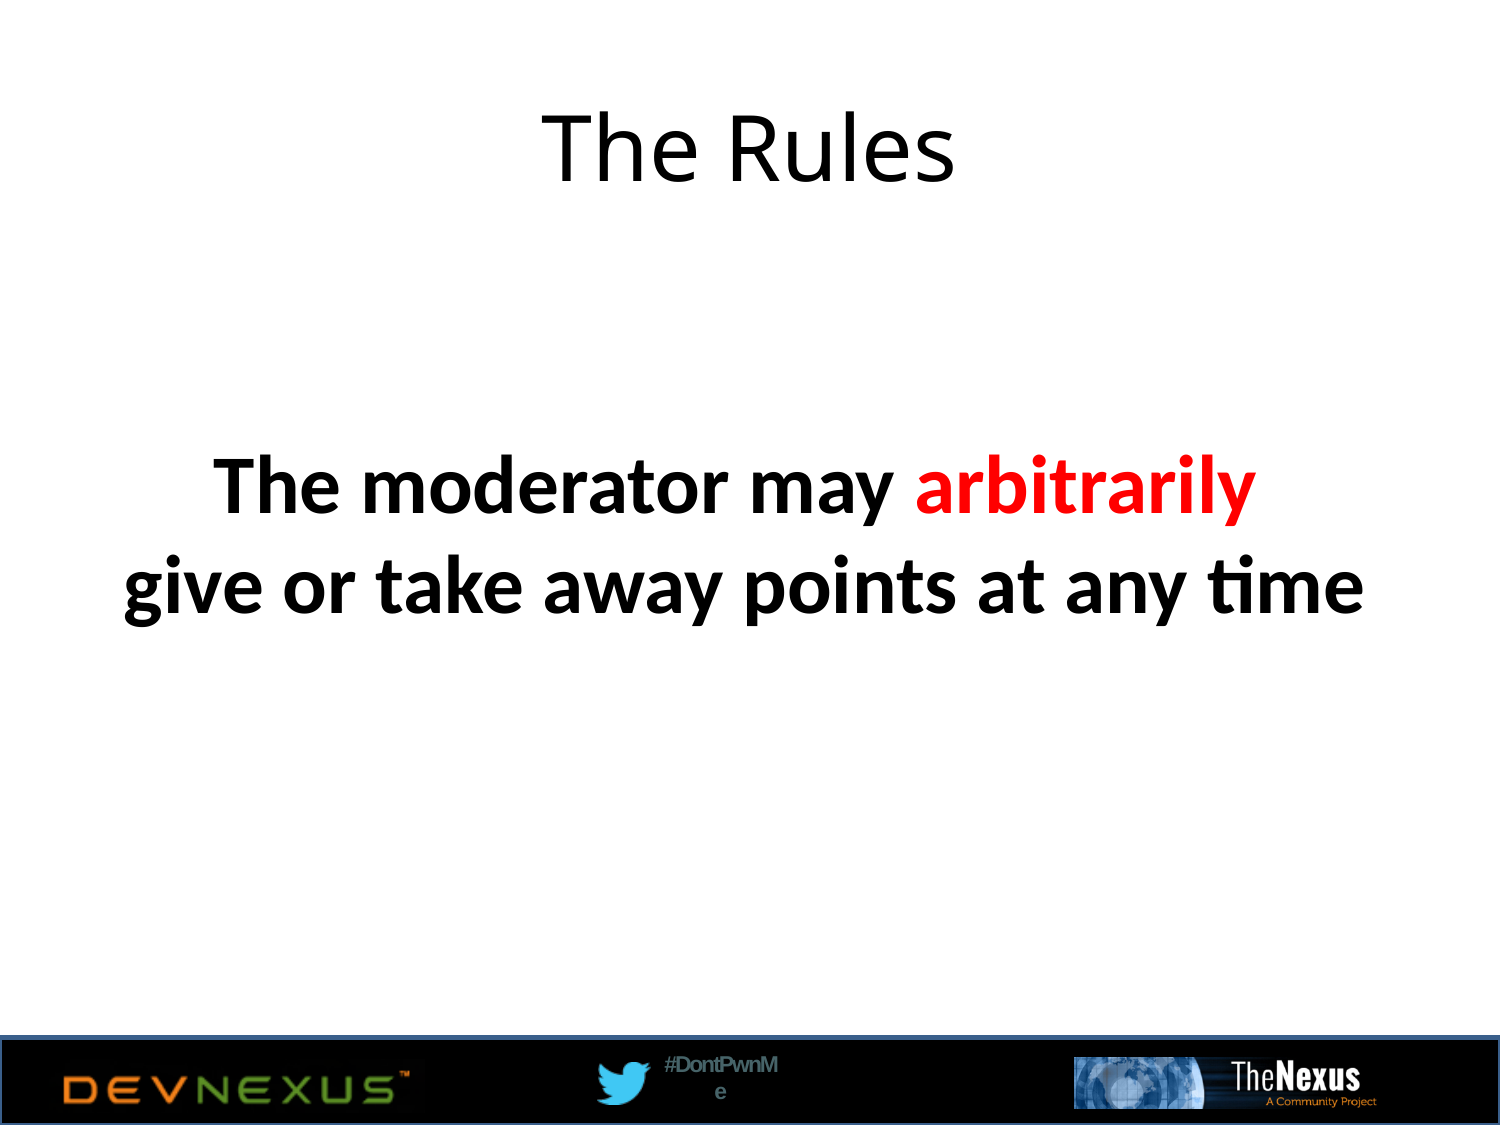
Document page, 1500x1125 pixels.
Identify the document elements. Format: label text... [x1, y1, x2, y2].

picture [49, 1059, 425, 1113]
text_box The moderator may arbitrarily give or take away points at any time [0, 423, 1496, 638]
picture [1074, 1057, 1388, 1109]
picture [597, 1062, 651, 1105]
text_box The Rules [0, 82, 1500, 224]
